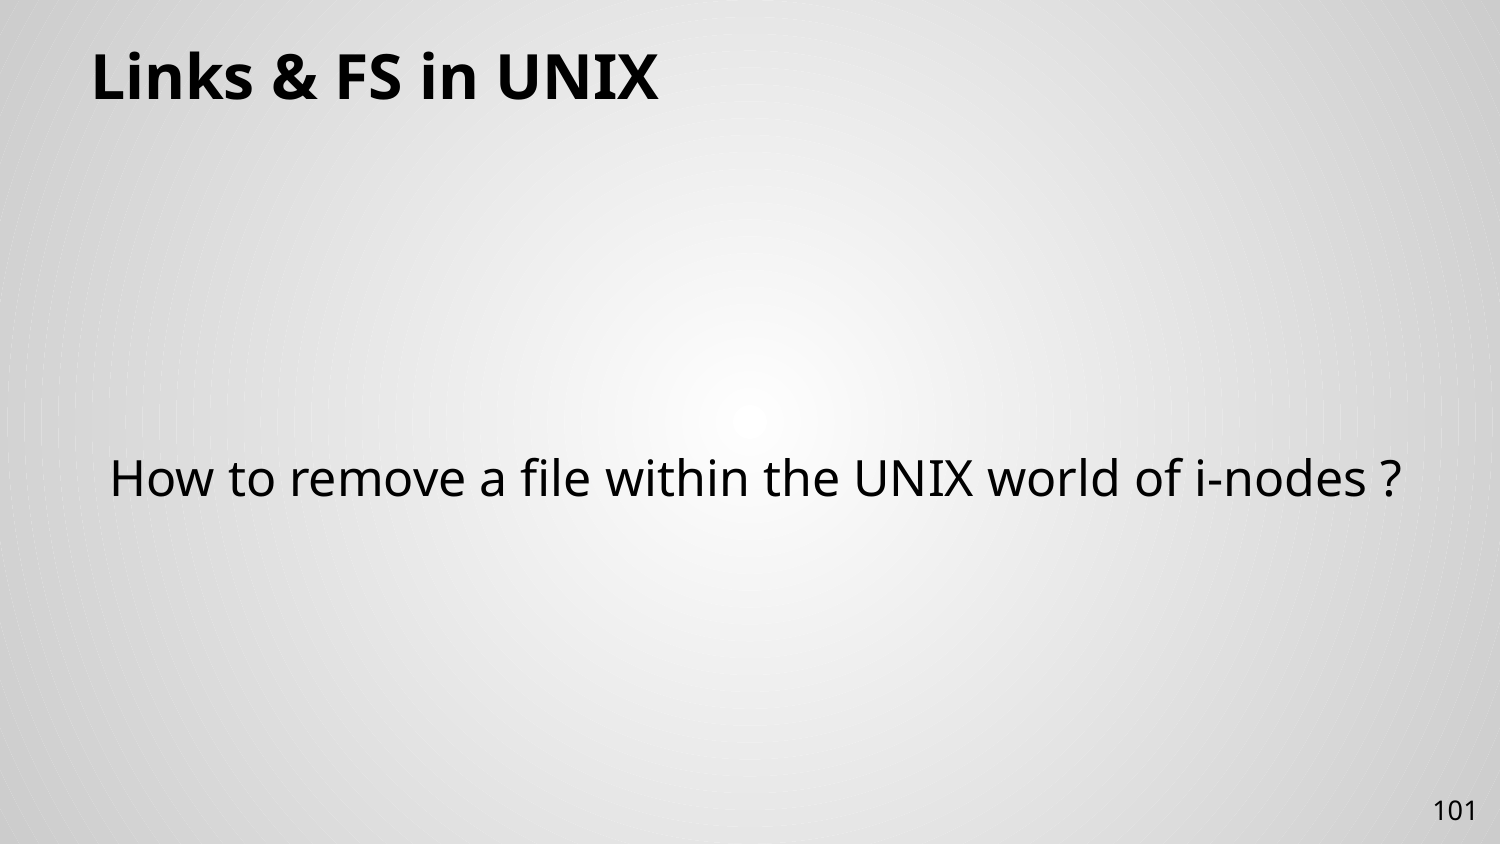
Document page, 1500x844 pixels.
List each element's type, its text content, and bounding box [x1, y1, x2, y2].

list How to remove a file within the UNIX world of i-nodes ? [75, 145, 1425, 808]
title Links & FS in UNIX [75, 33, 1425, 128]
slide_number 101 [1403, 779, 1494, 844]
